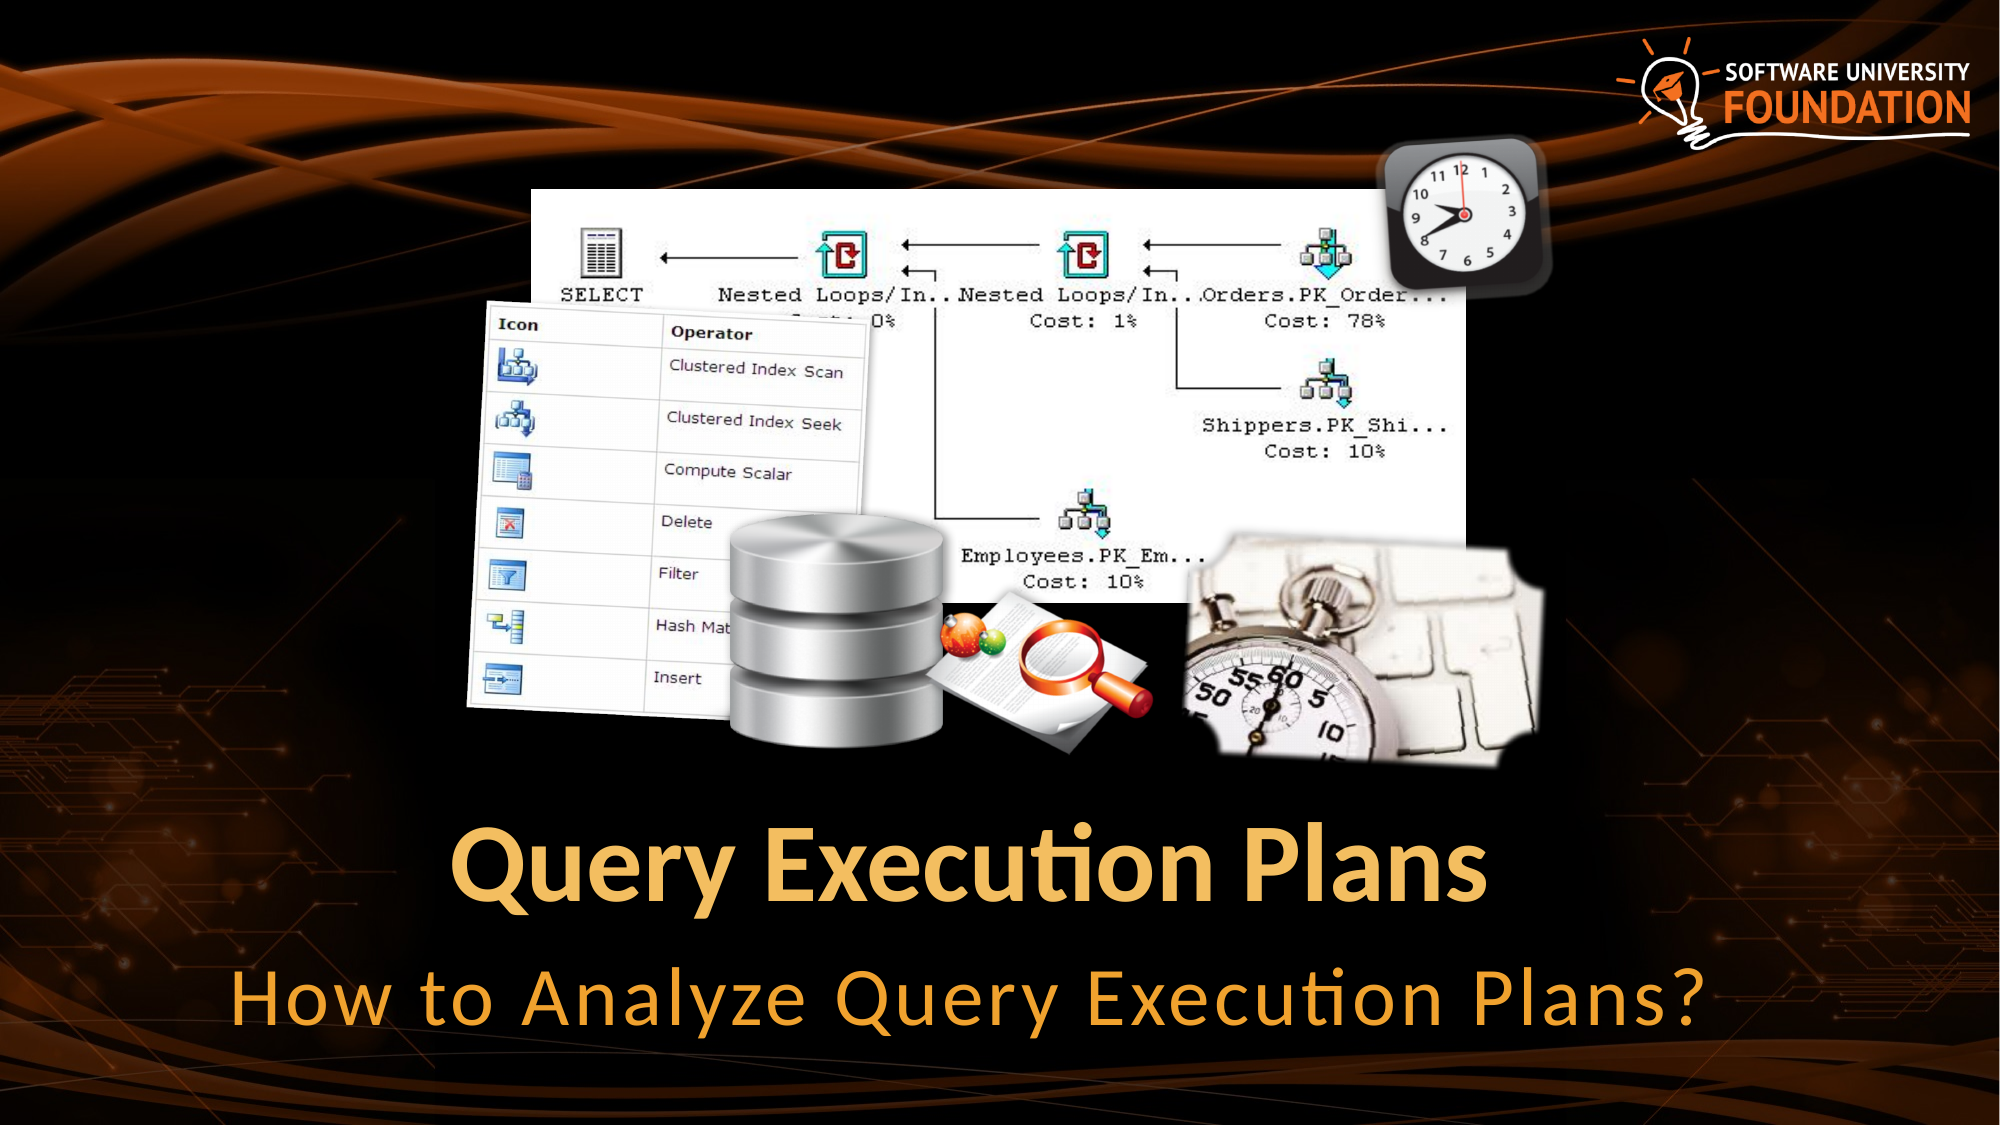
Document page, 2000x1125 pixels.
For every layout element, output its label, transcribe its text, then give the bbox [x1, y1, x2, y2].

list How to Analyze Query Execution Plans? [128, 931, 1813, 1045]
title Query Execution Plans [237, 795, 1704, 930]
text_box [476, 137, 1550, 778]
picture [0, 0, 2000, 1125]
